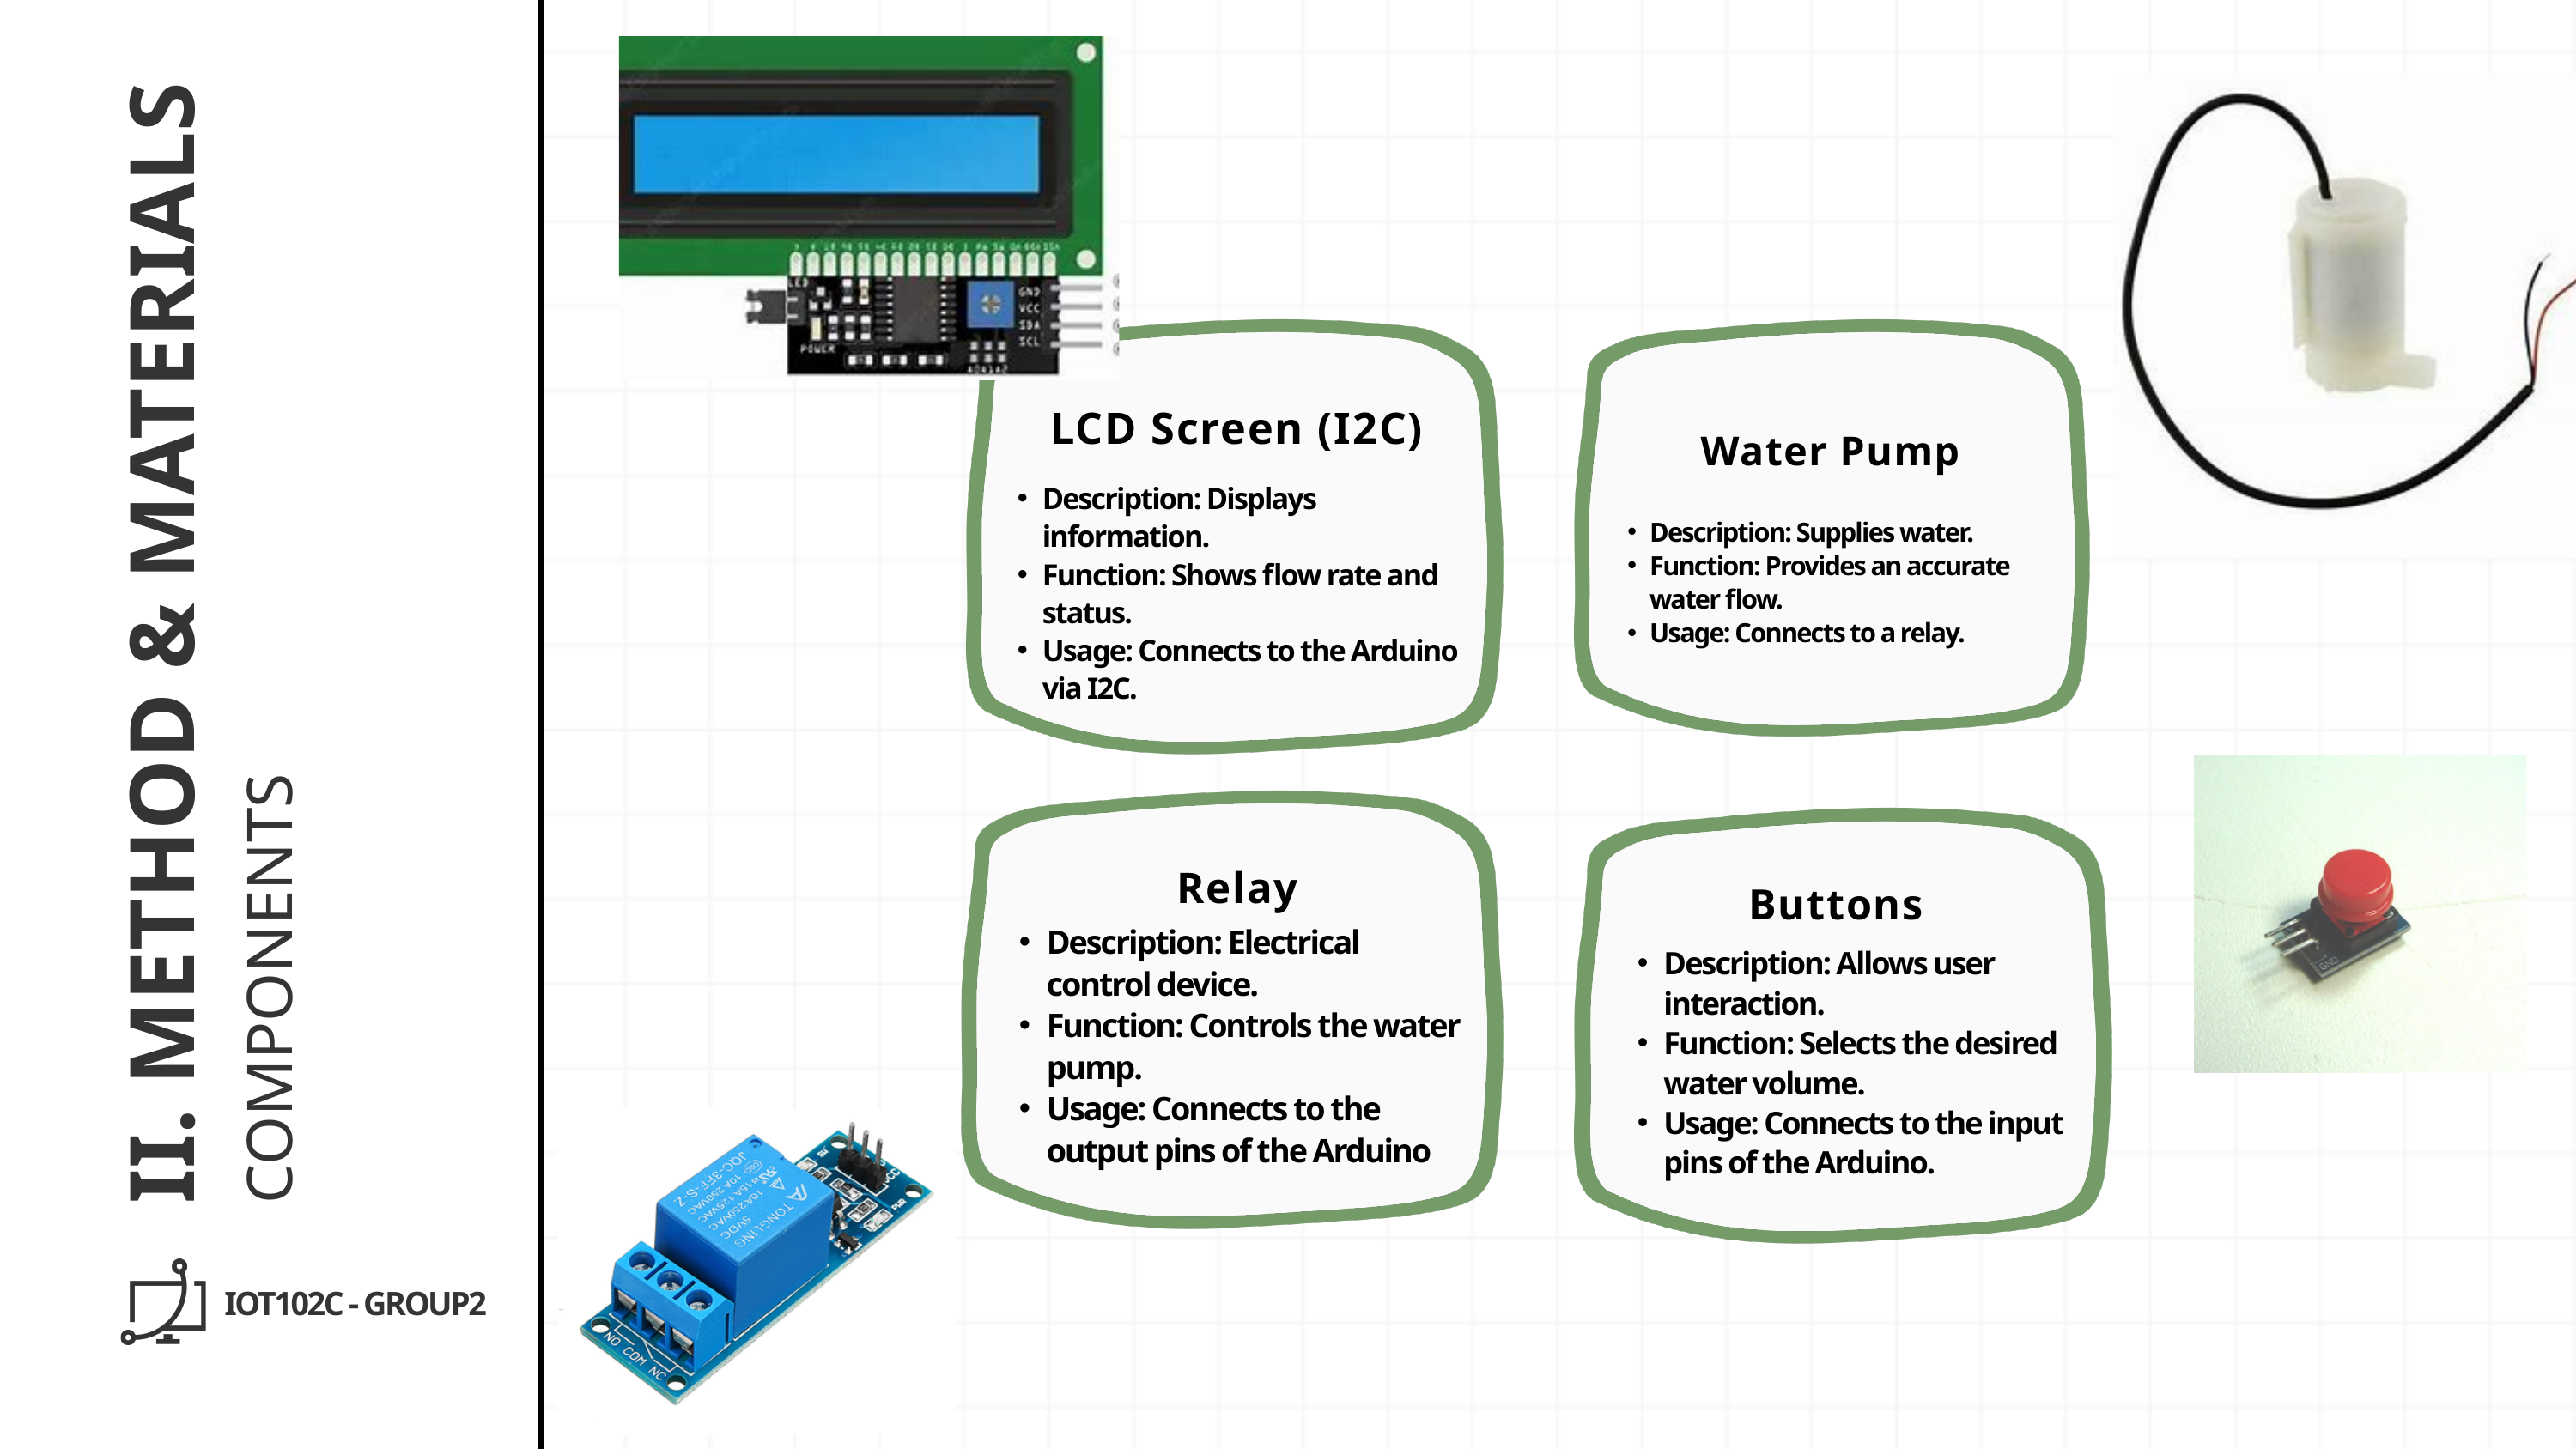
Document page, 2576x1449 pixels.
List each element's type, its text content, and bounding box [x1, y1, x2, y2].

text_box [120, 1258, 585, 1345]
text_box II. METHOD & MATERIALS [87, 0, 213, 1204]
text_box [558, 1109, 956, 1434]
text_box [1568, 315, 2092, 752]
text_box COMPONENTS [217, 264, 306, 1204]
text_box [540, 0, 2576, 1449]
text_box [959, 315, 1505, 771]
text_box [2194, 755, 2527, 1074]
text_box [1568, 803, 2114, 1259]
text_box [955, 785, 1505, 1246]
text_box [618, 36, 1120, 380]
text_box [2113, 73, 2576, 558]
